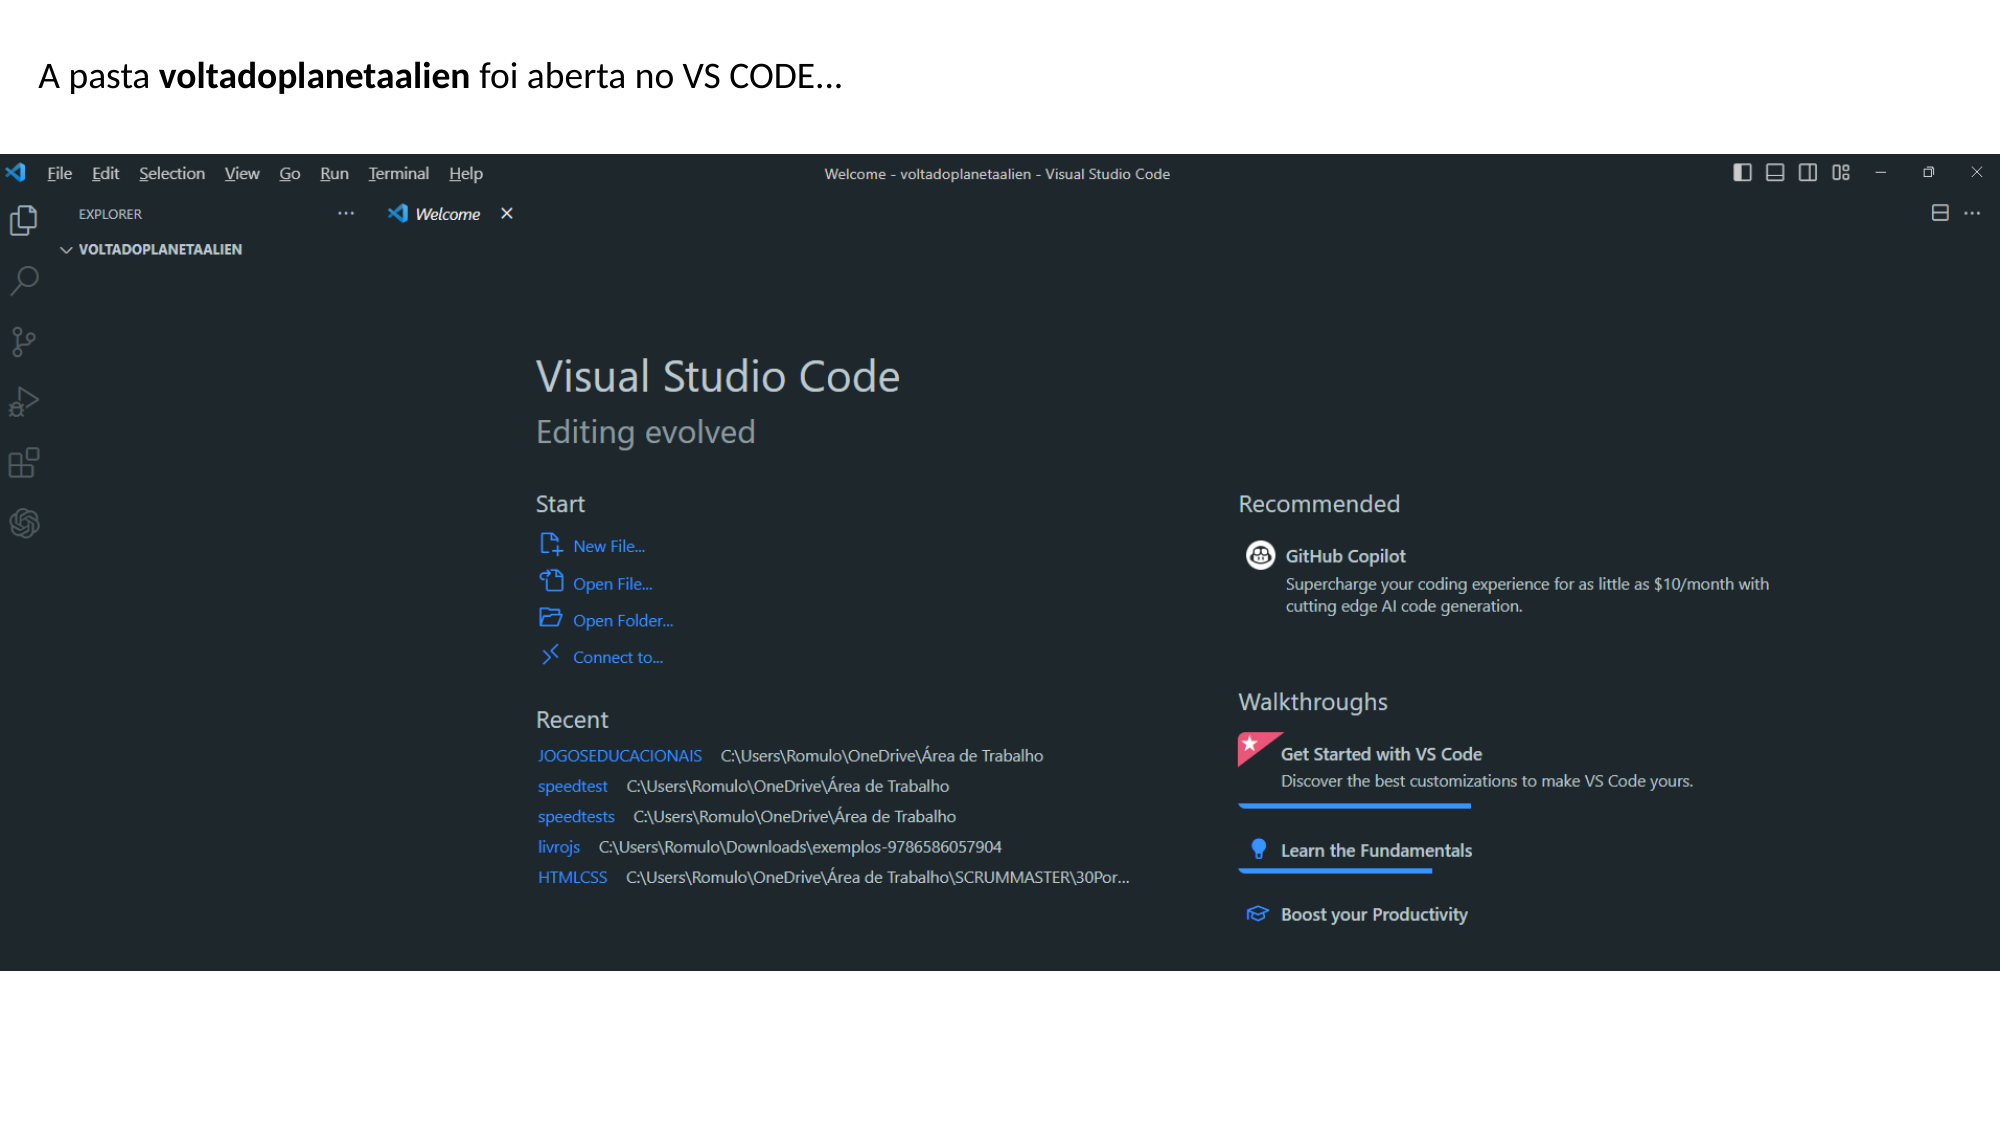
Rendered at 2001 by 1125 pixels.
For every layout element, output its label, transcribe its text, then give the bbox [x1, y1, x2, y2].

picture [0, 154, 2000, 971]
text_box A pasta voltadoplanetaalien foi aberta no VS CODE... [23, 43, 868, 104]
